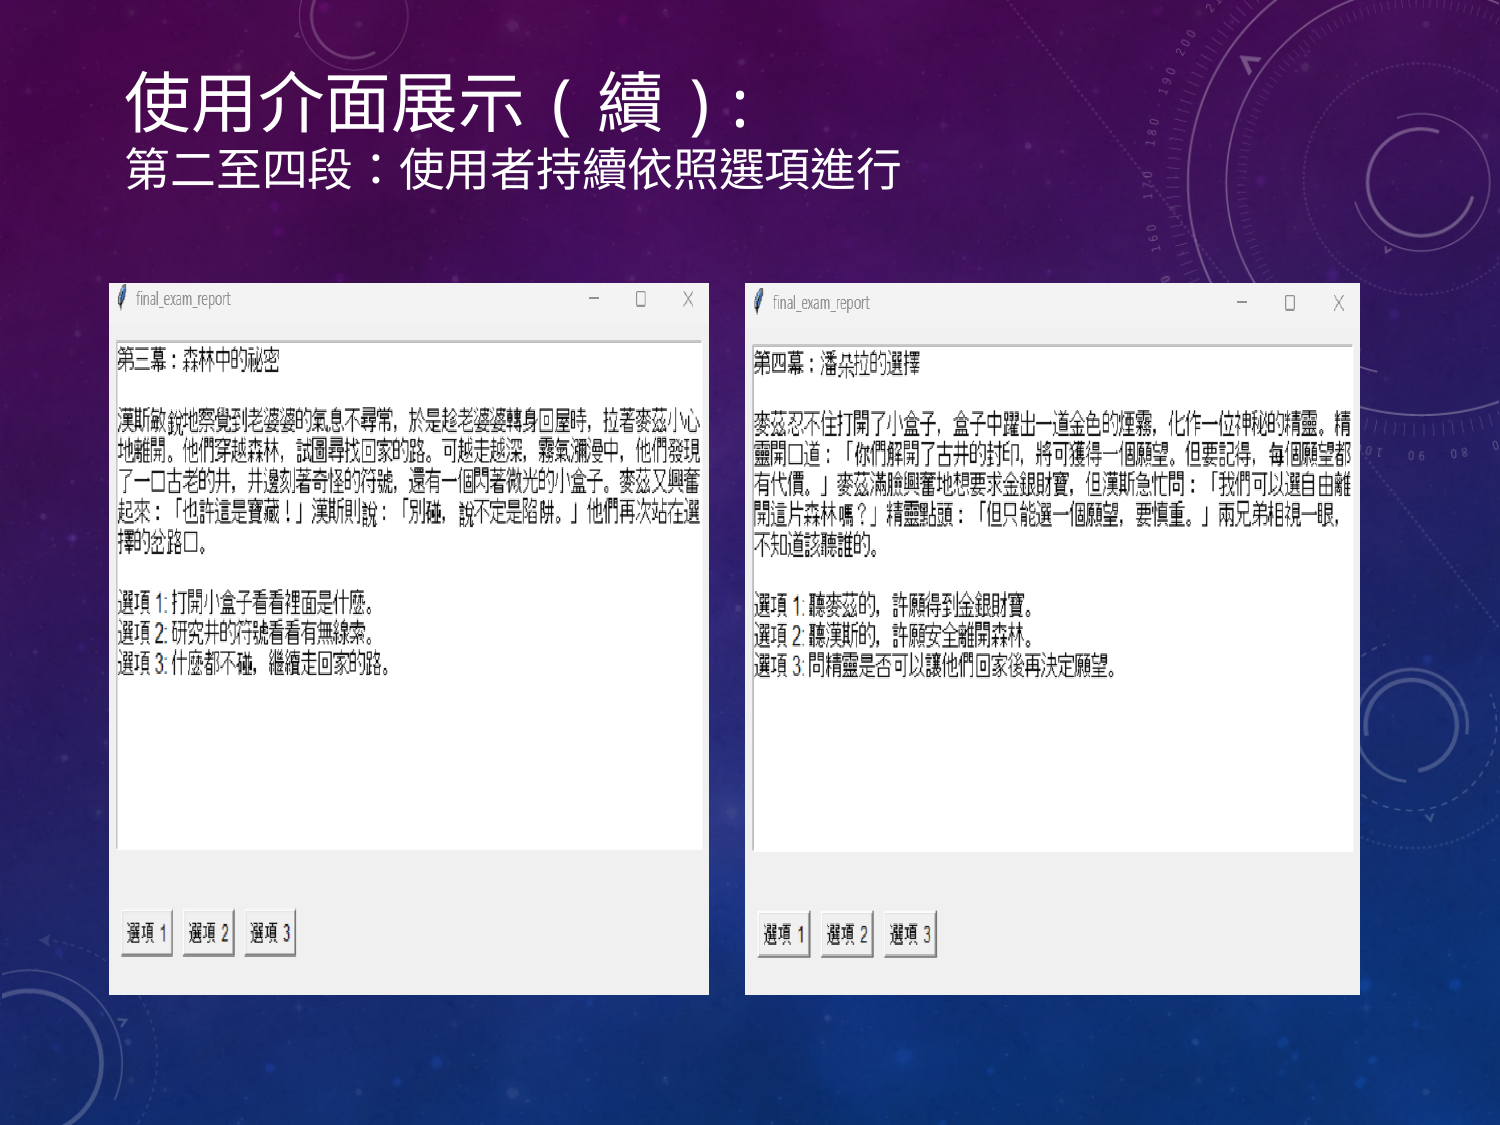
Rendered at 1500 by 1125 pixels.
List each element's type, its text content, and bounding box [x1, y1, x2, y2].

picture [0, 0, 1500, 1125]
title 使用介面展示(續): 第二至四段：使用者持續依照選項進行 [109, 41, 1329, 284]
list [109, 283, 710, 995]
